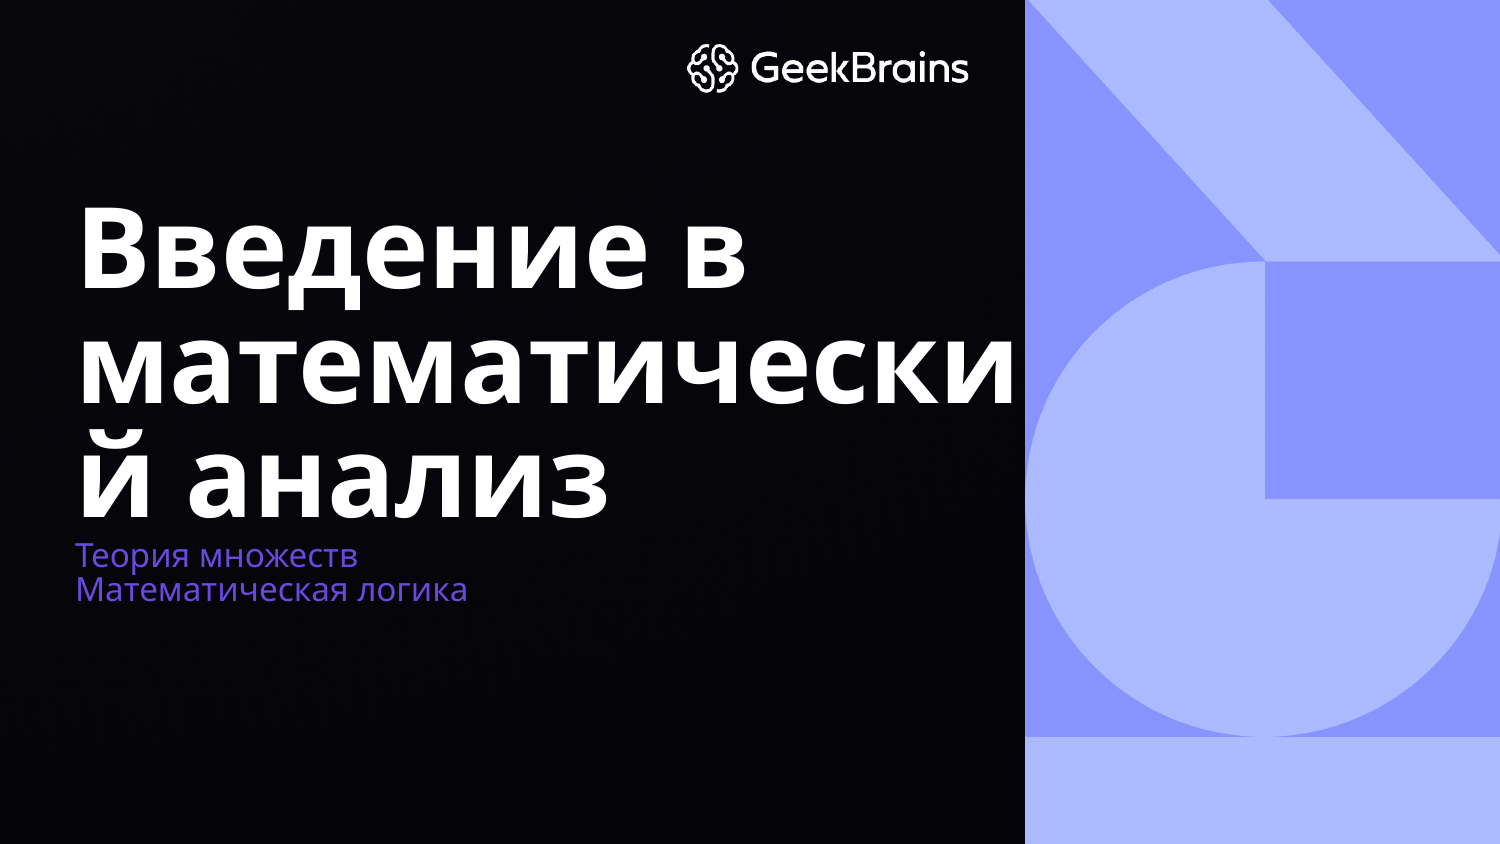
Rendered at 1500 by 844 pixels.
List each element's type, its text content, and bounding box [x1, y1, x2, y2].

picture [0, 0, 1500, 844]
title Введение в математический анализ Теория множеств Математическая логика [72, 180, 1020, 664]
